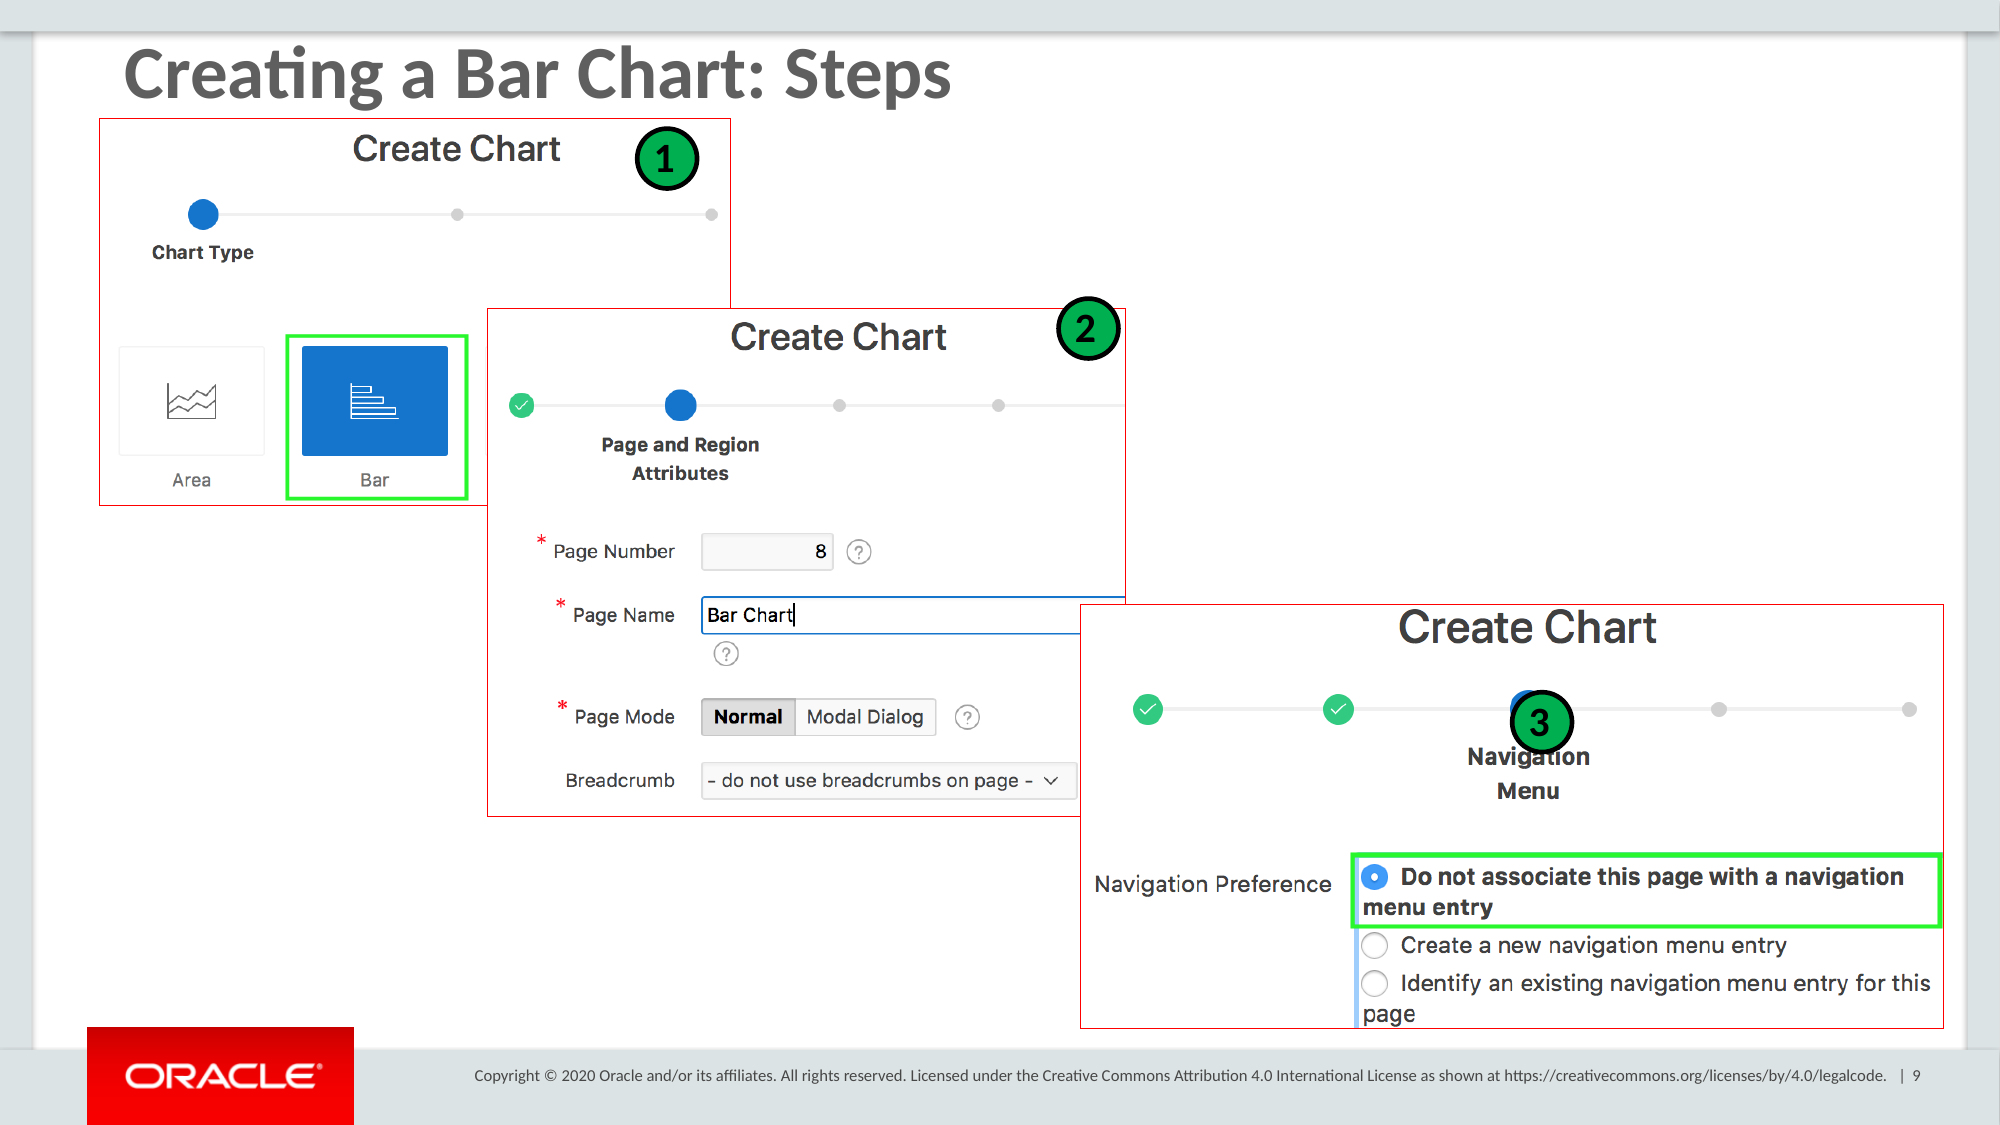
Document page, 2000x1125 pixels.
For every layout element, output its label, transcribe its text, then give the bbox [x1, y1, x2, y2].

picture [99, 117, 1945, 1029]
picture [87, 1027, 354, 1125]
text_box 2 [1068, 298, 1109, 306]
title Creating a Bar Chart: Steps [124, 66, 1850, 113]
